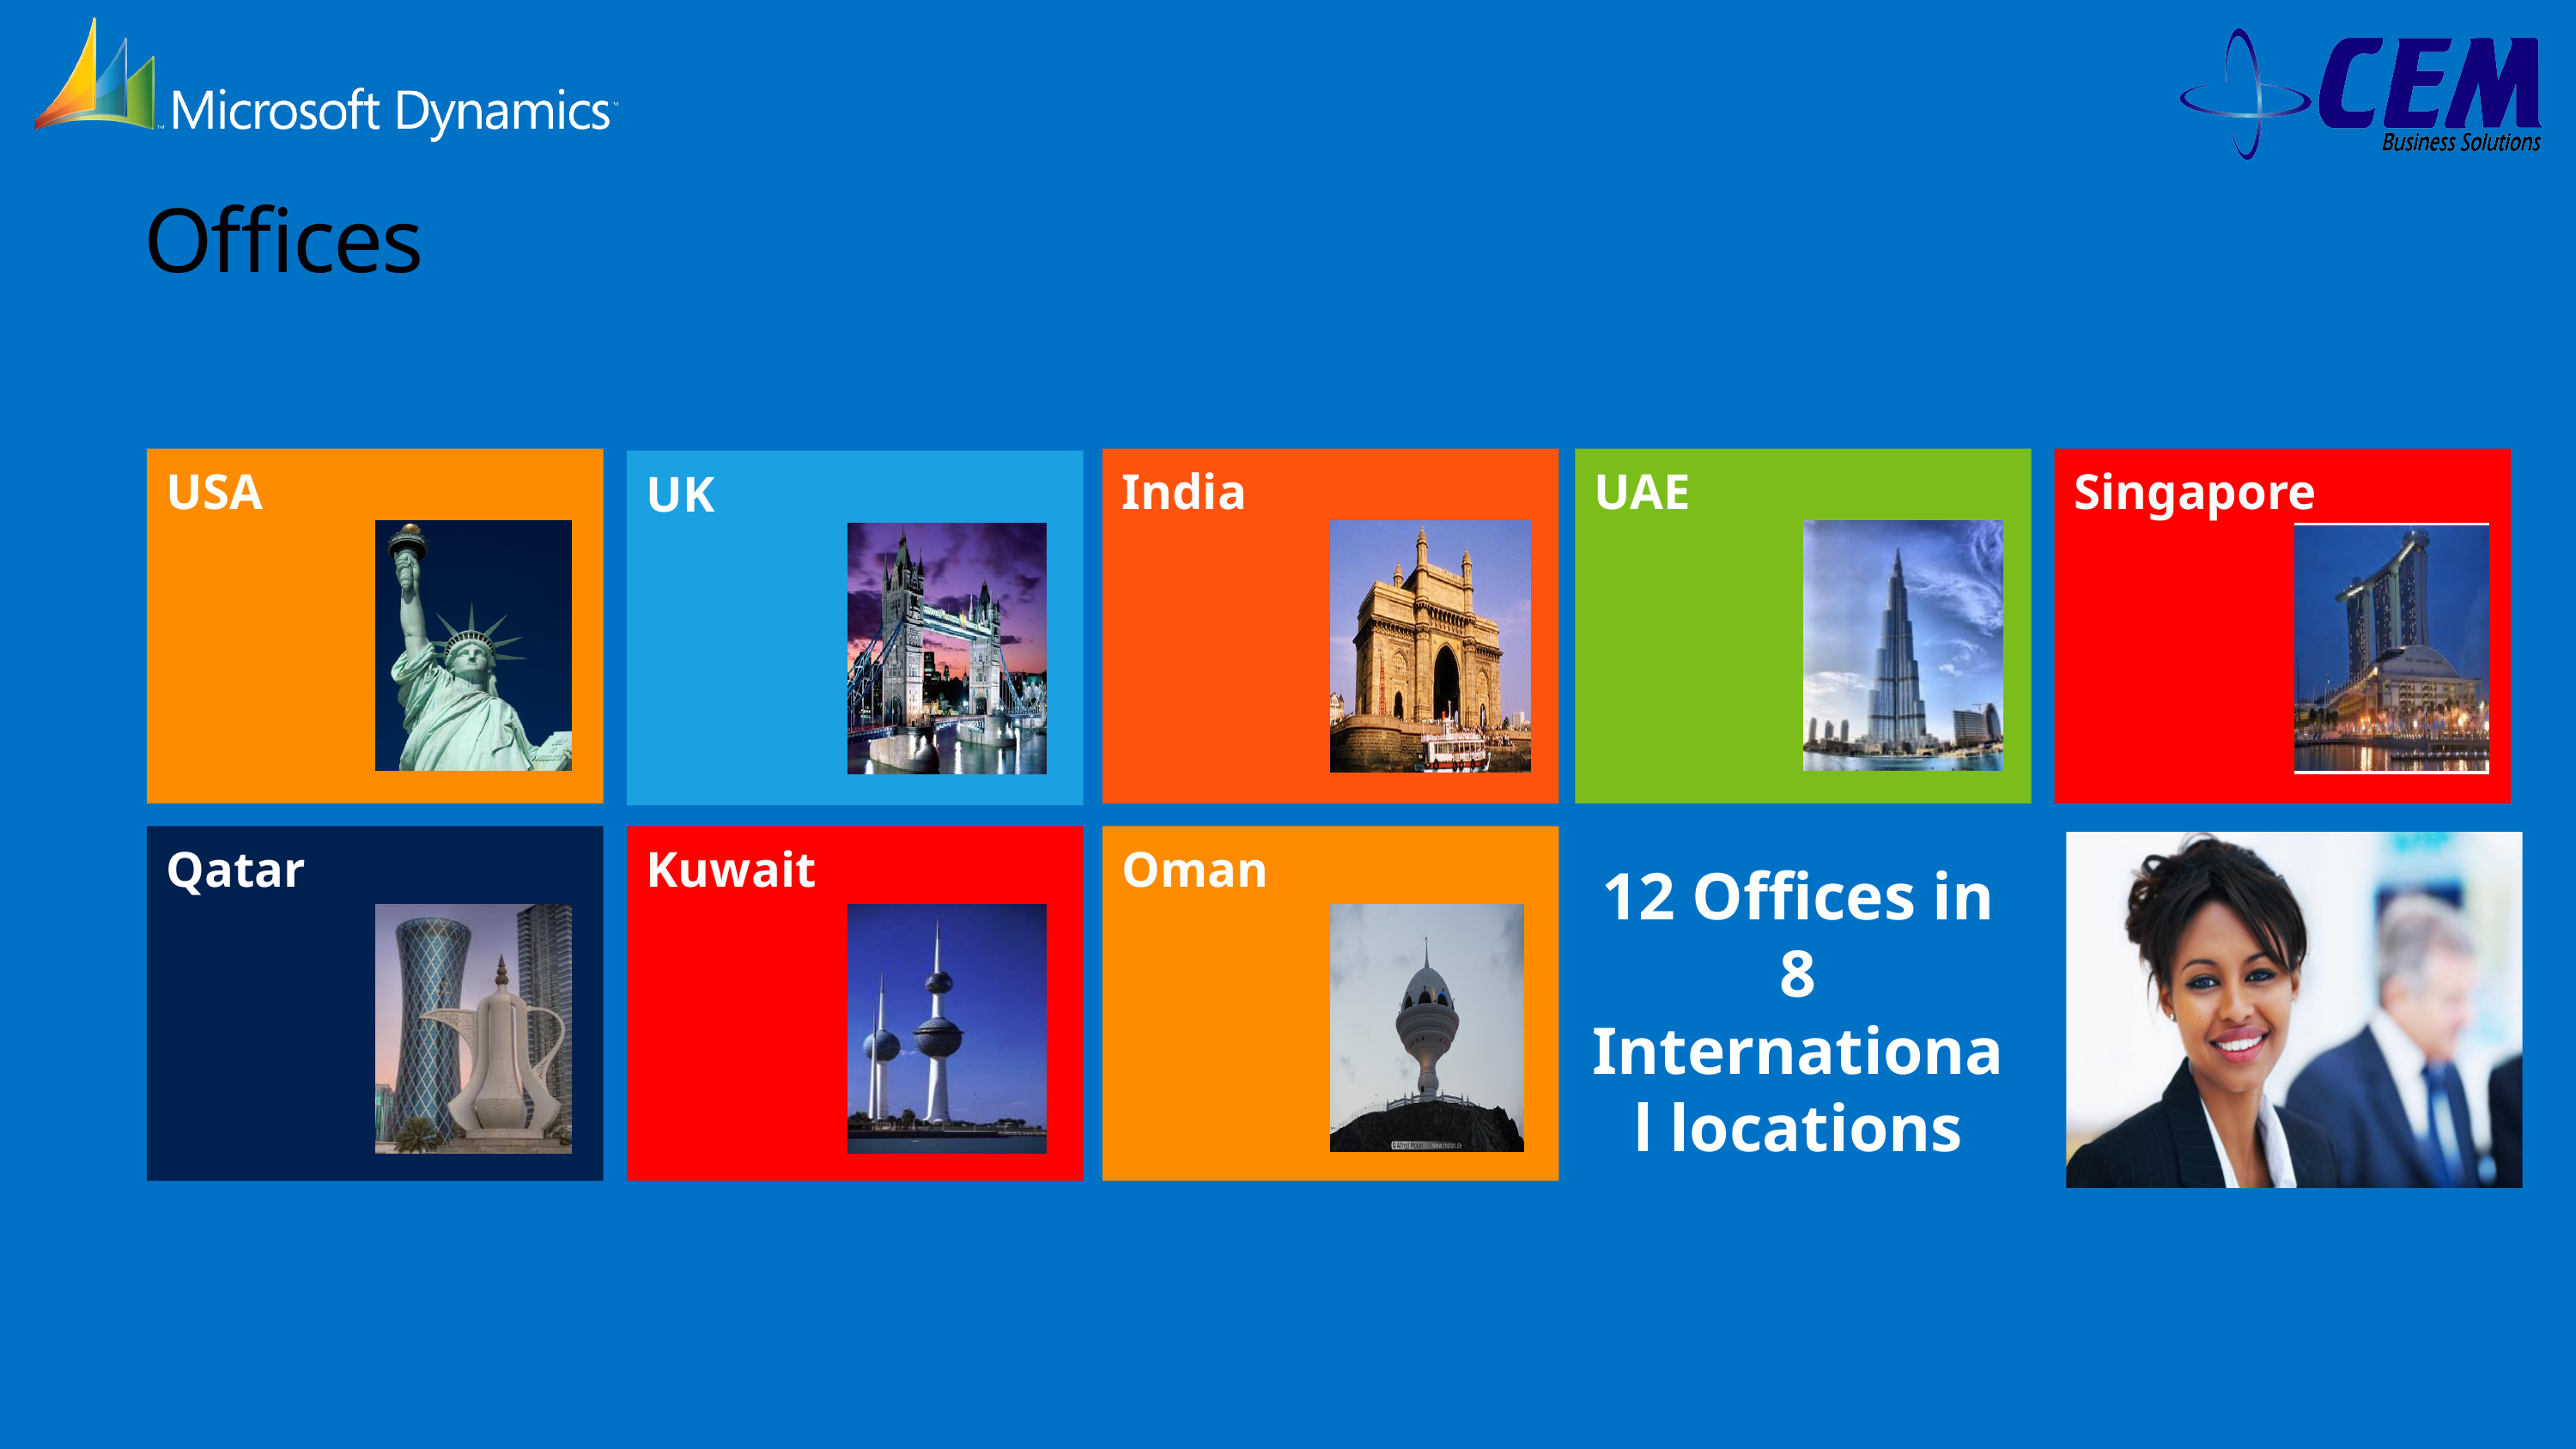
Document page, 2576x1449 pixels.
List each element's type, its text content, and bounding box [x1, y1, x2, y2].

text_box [146, 448, 604, 804]
text_box 12 Offices in 8 International locations [1570, 832, 2027, 1188]
picture [33, 15, 620, 143]
picture [2166, 0, 2565, 188]
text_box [1102, 826, 1559, 1181]
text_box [2054, 448, 2512, 804]
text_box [626, 826, 1084, 1181]
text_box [626, 450, 1084, 806]
text_box [2066, 832, 2523, 1188]
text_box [1575, 448, 2032, 804]
title Offices [143, 196, 2500, 293]
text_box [1102, 448, 1559, 804]
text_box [146, 826, 604, 1181]
